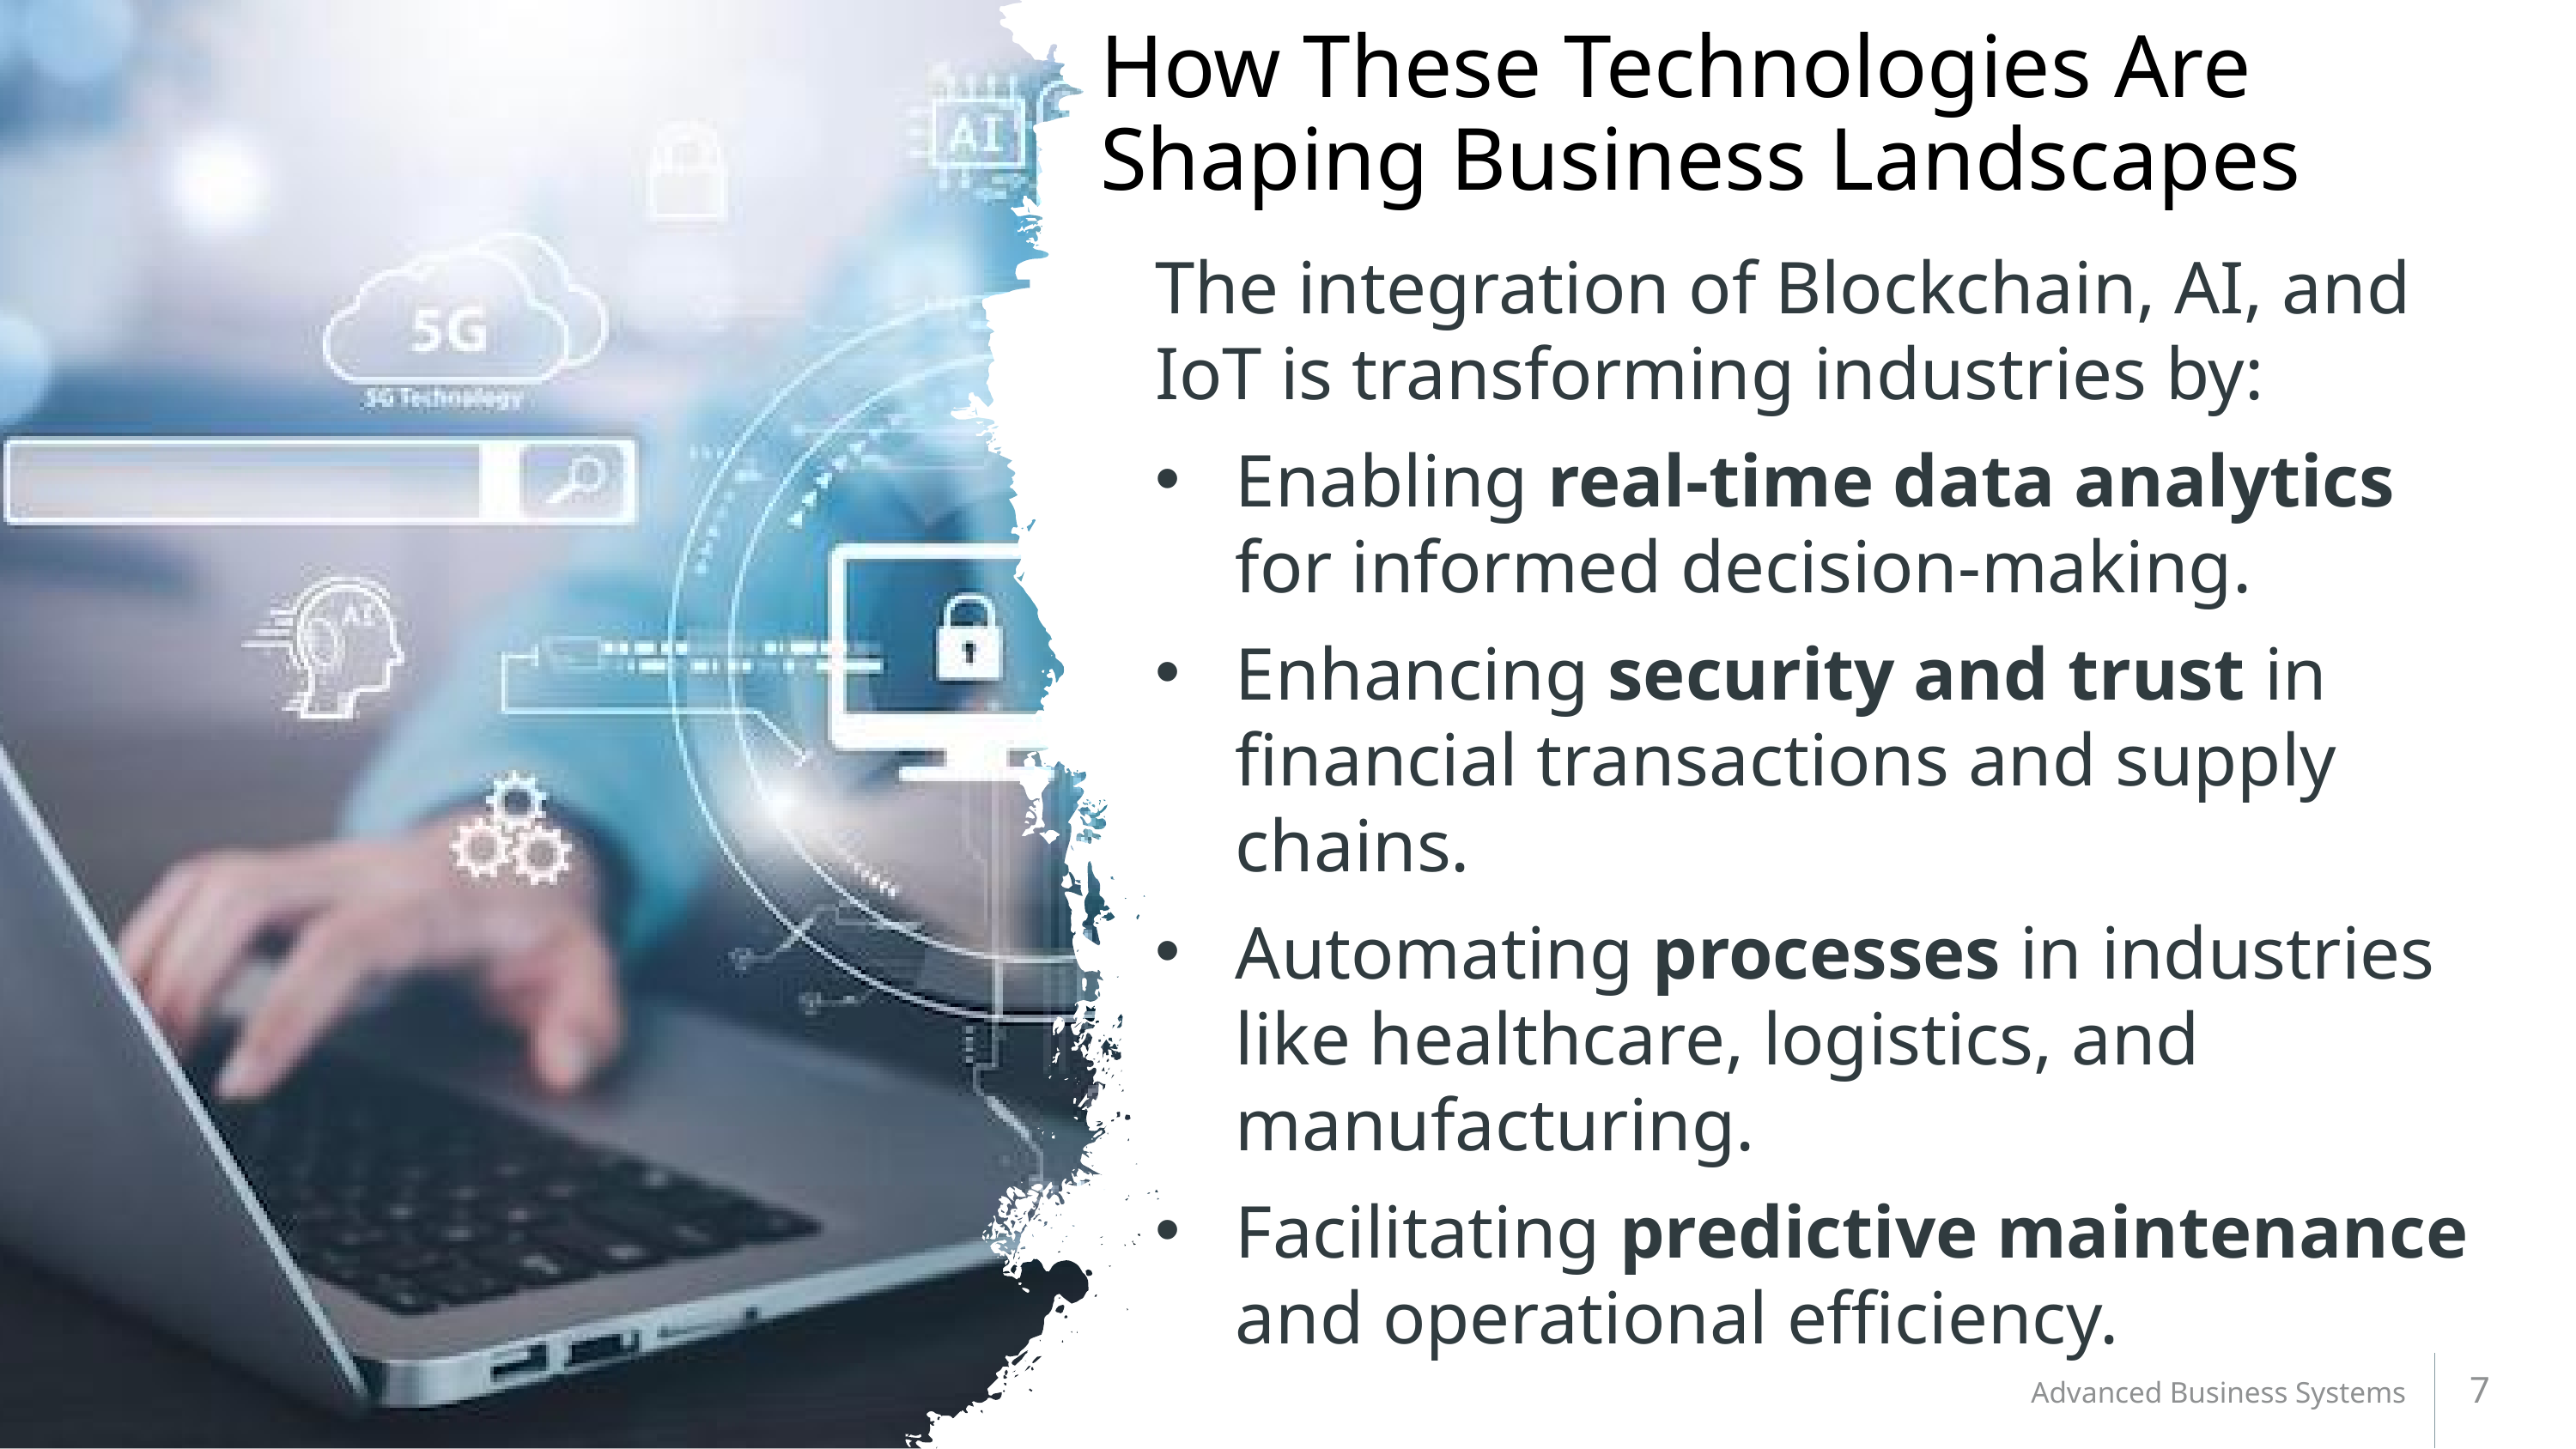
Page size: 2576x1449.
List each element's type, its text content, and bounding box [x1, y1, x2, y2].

footer Advanced Business Systems [1550, 1365, 2420, 1430]
title How These Technologies Are Shaping Business Landscapes [1159, 88, 2535, 215]
list The integration of Blockchain, AI, and IoT is transforming industries by: Enabling real-time data analytics for informed decision-making. Enhancing security and trust in financial transactions and supply chains. Automating processes in industries like healthcare, logistics, and manufacturing. Facilitating predictive maintenance and operational efficiency. [1159, 235, 2495, 1365]
picture [0, 0, 1159, 1449]
slide_number 7 [2434, 1353, 2525, 1430]
